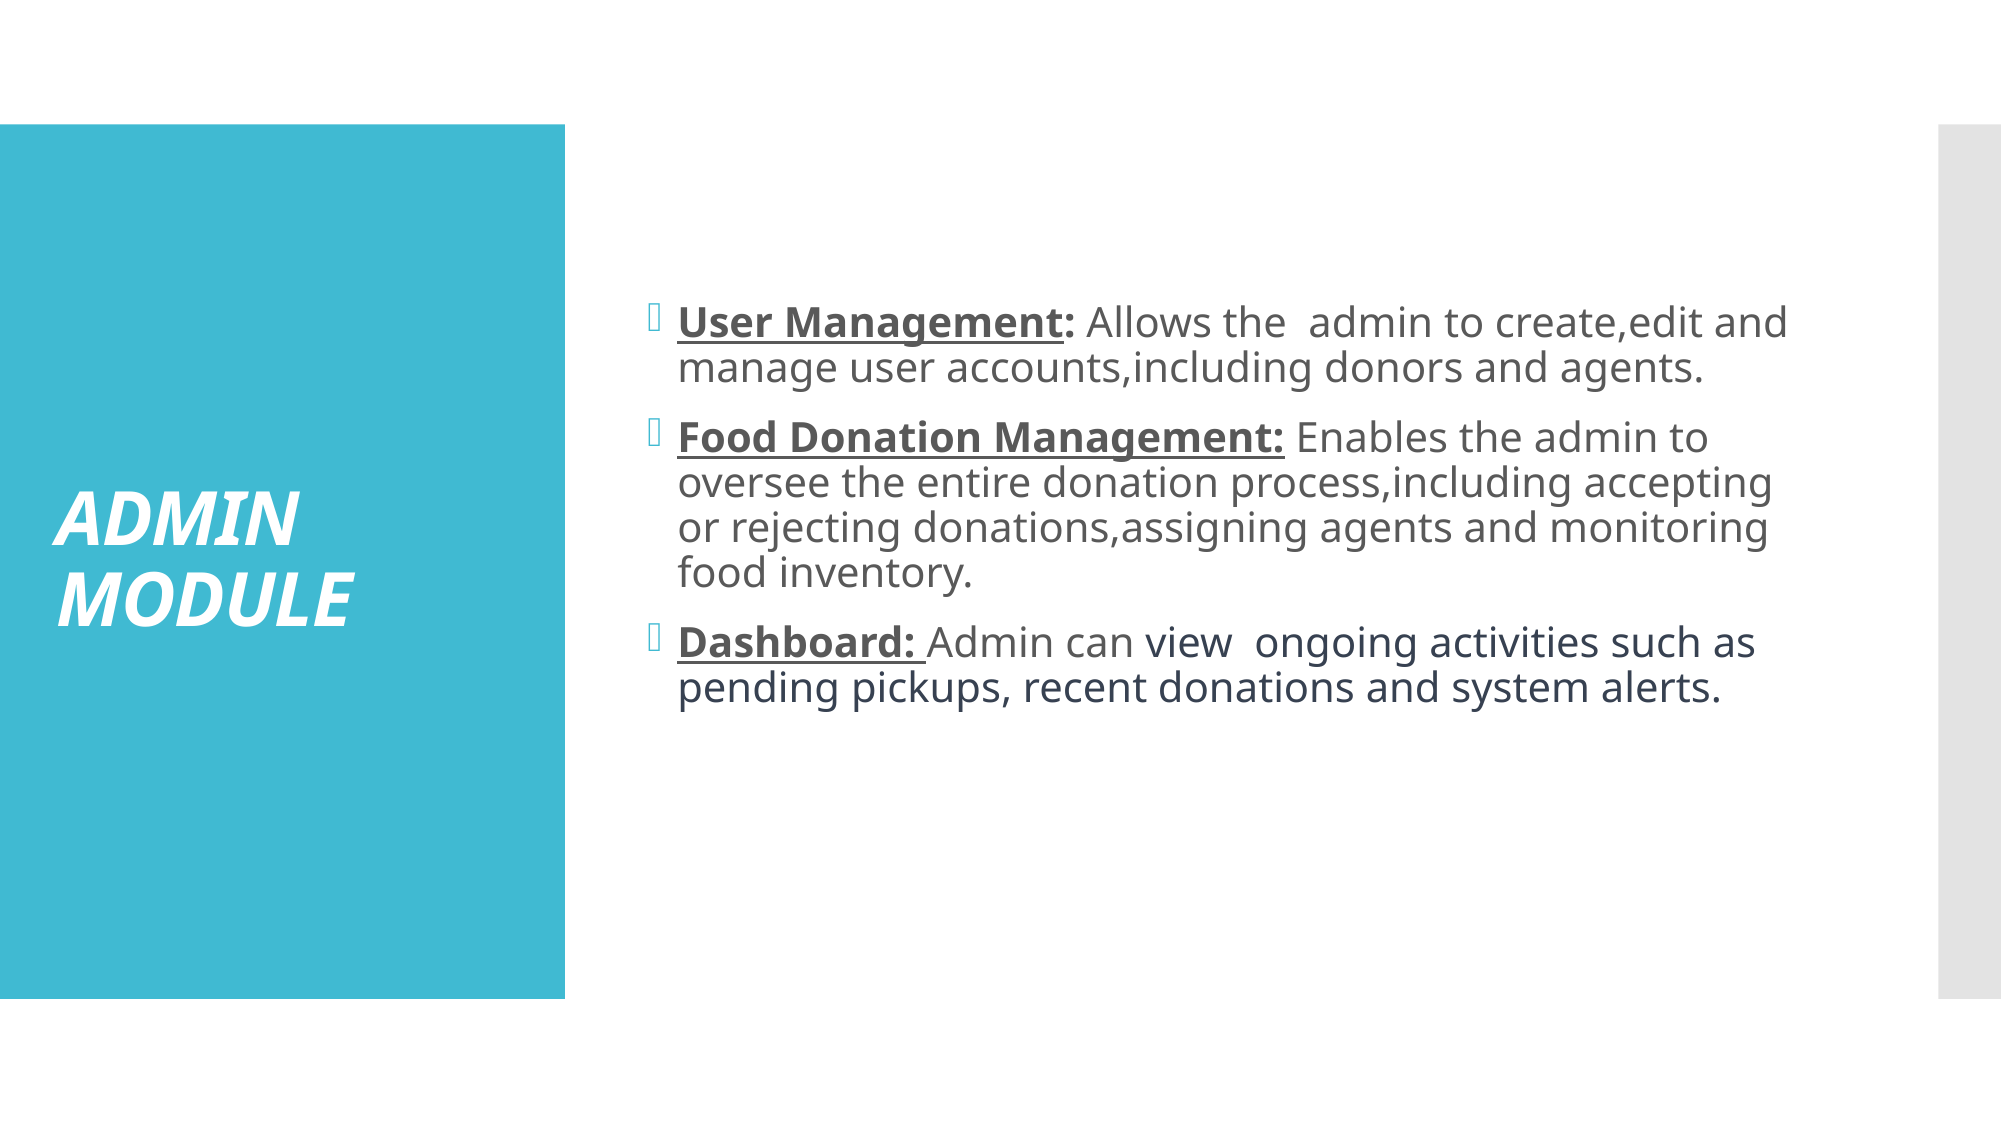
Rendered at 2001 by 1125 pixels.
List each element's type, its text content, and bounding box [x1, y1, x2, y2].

title ADMIN MODULE [41, 184, 525, 940]
list User Management: Allows the admin to create,edit and manage user accounts,including donors and agents. Food Donation Management: Enables the admin to oversee the entire donation process,including accepting or rejecting donations,assigning agents and monitoring food inventory. Dashboard: Admin can view ongoing activities such as pending pickups, recent donations and system alerts. [632, 87, 1833, 992]
